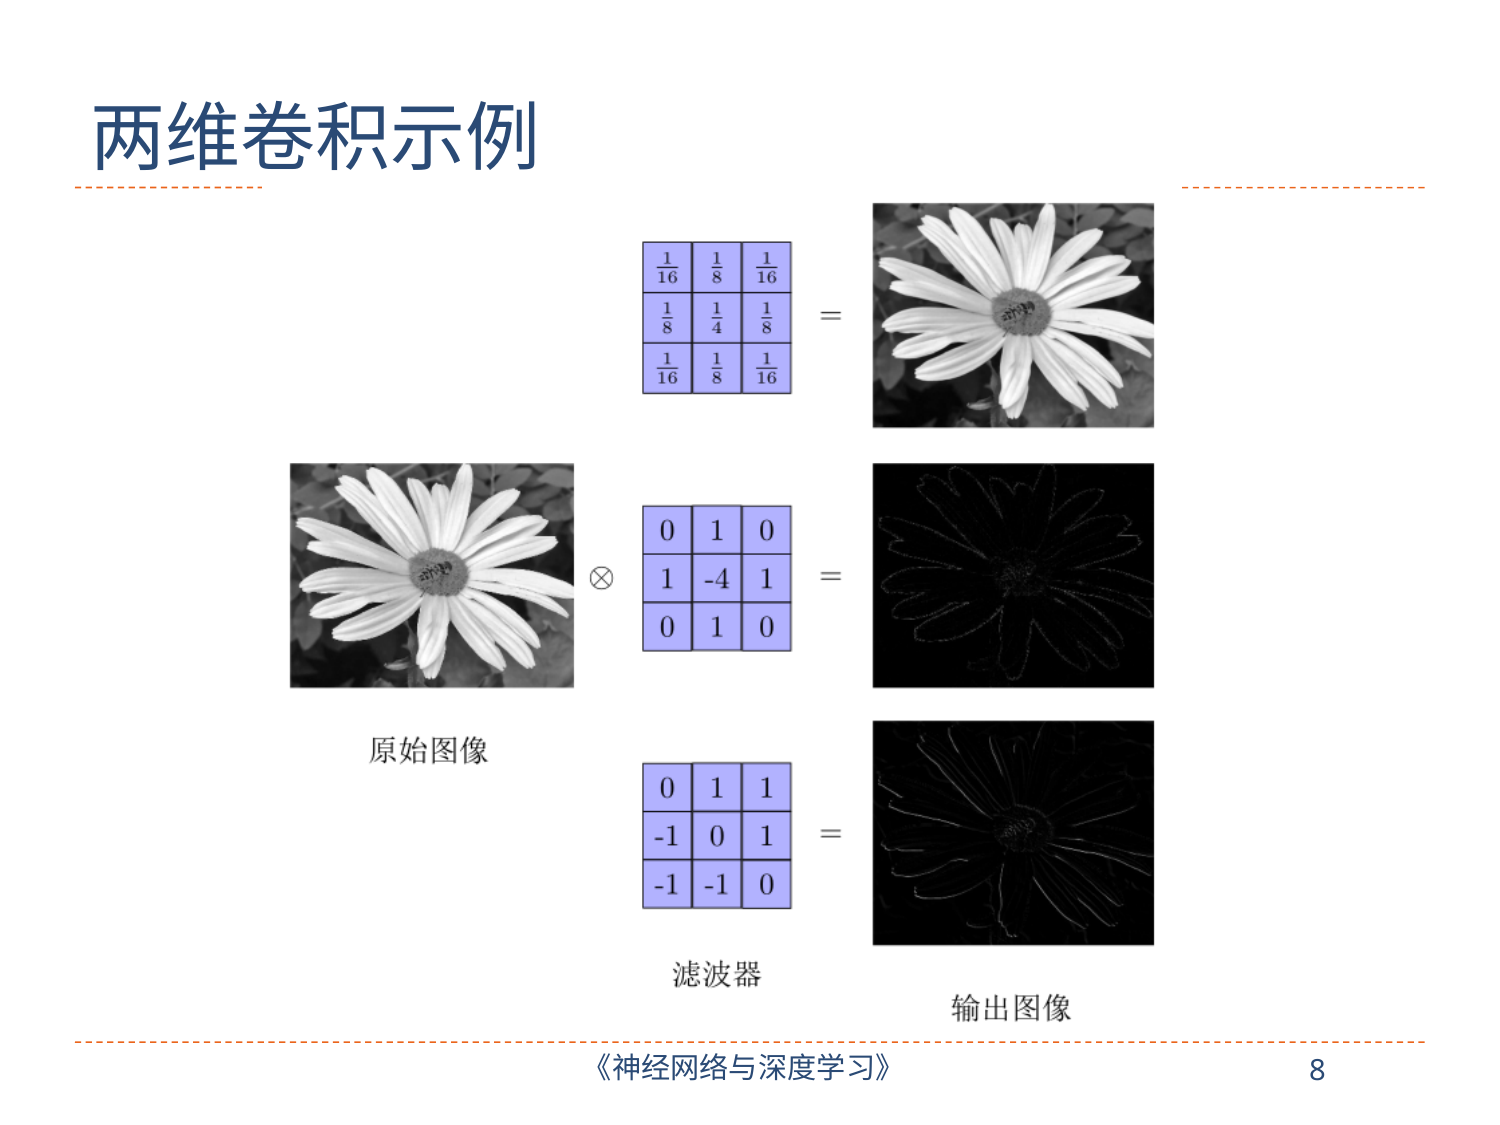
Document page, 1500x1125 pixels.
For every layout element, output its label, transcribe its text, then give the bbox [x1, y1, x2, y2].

title 两维卷积示例 [75, 24, 1425, 188]
picture [262, 174, 1181, 1038]
